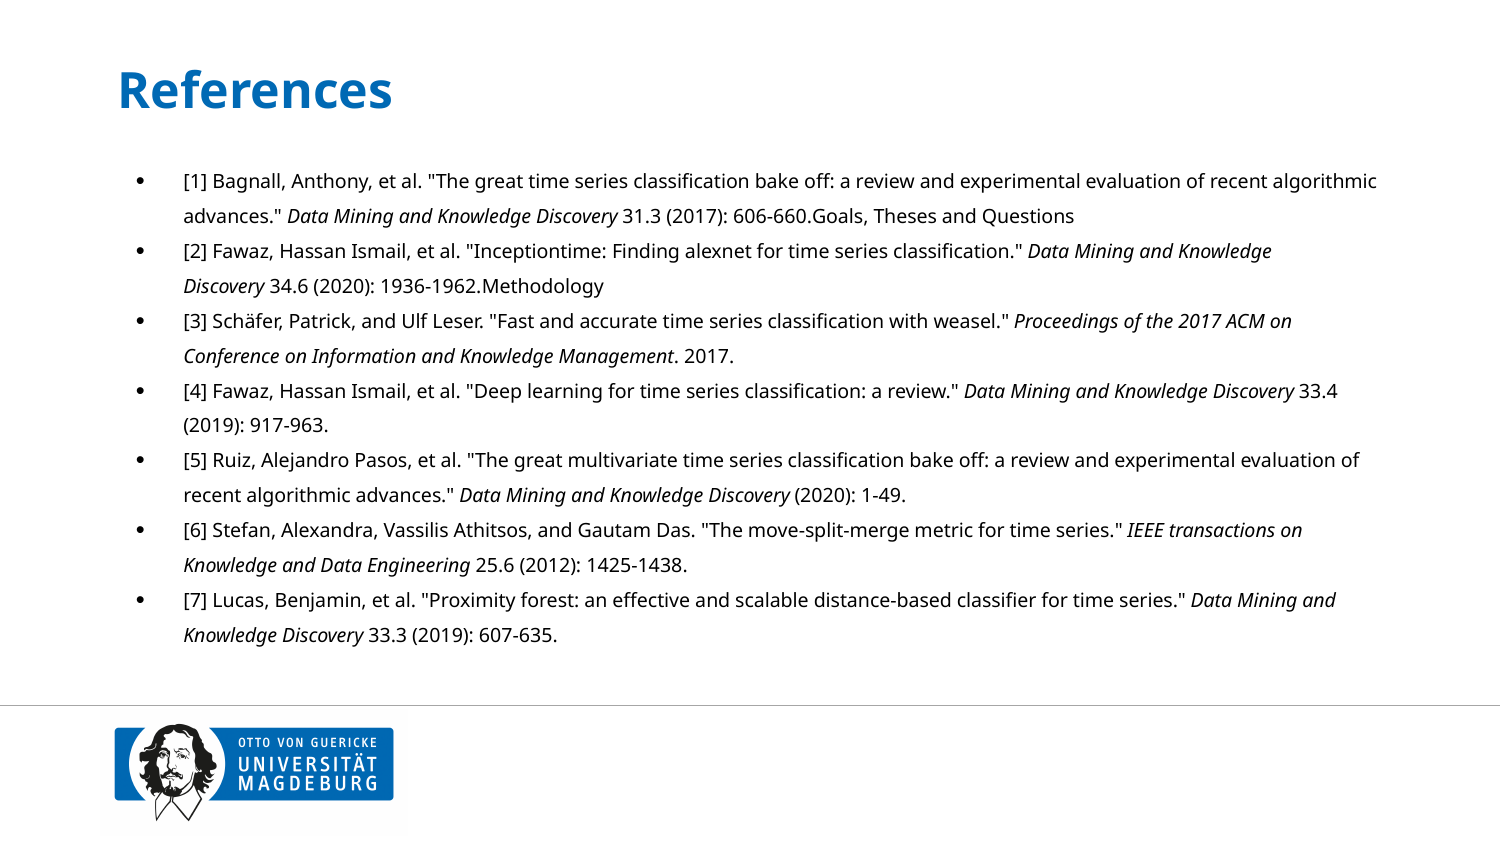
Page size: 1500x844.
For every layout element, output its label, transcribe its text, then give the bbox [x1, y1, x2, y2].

title References [103, 45, 1397, 126]
picture [100, 709, 408, 836]
list [1] Bagnall, Anthony, et al. "The great time series classification bake off: a review and experimental evaluation of recent algorithmic advances." Data Mining and Knowledge Discovery 31.3 (2017): 606-660.Goals, Theses and Questions [2] Fawaz, Hassan Ismail, et al. "Inceptiontime: Finding alexnet for time series classification." Data Mining and Knowledge Discovery 34.6 (2020): 1936-1962.Methodology [3] Schäfer, Patrick, and Ulf Leser. "Fast and accurate time series classification with weasel." Proceedings of the 2017 ACM on Conference on Information and Knowledge Management. 2017. [4] Fawaz, Hassan Ismail, et al. "Deep learning for time series classification: a review." Data Mining and Knowledge Discovery 33.4 (2019): 917-963. [5] Ruiz, Alejandro Pasos, et al. "The great multivariate time series classification bake off: a review and experimental evaluation of recent algorithmic advances." Data Mining and Knowledge Discovery (2020): 1-49. [6] Stefan, Alexandra, Vassilis Athitsos, and Gautam Das. "The move-split-merge metric for time series." IEEE transactions on Knowledge and Data Engineering 25.6 (2012): 1425-1438. [7] Lucas, Benjamin, et al. "Proximity forest: an effective and scalable distance-based classifier for time series." Data Mining and Knowledge Discovery 33.3 (2019): 607-635. [99, 150, 1397, 659]
